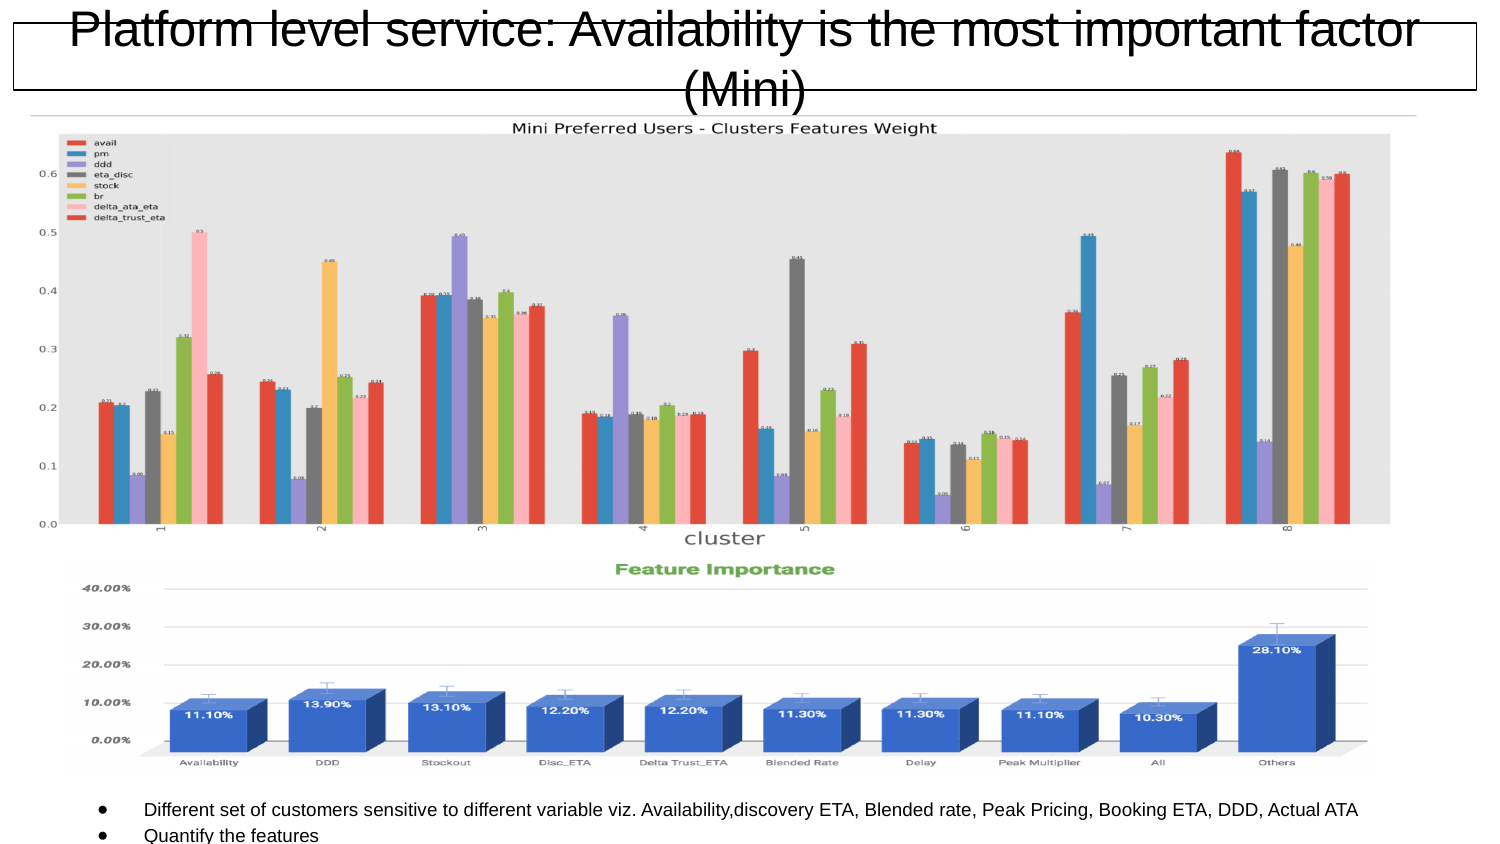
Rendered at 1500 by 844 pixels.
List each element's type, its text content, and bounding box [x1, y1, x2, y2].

list Different set of customers sensitive to different variable viz. Availability,discovery ETA, Blended rate, Peak Pricing, Booking ETA, DDD, Actual ATA Quantify the features [53, 786, 1447, 844]
title Platform level service: Availability is the most important factor (Mini) [13, 23, 1477, 91]
picture [24, 114, 1433, 775]
